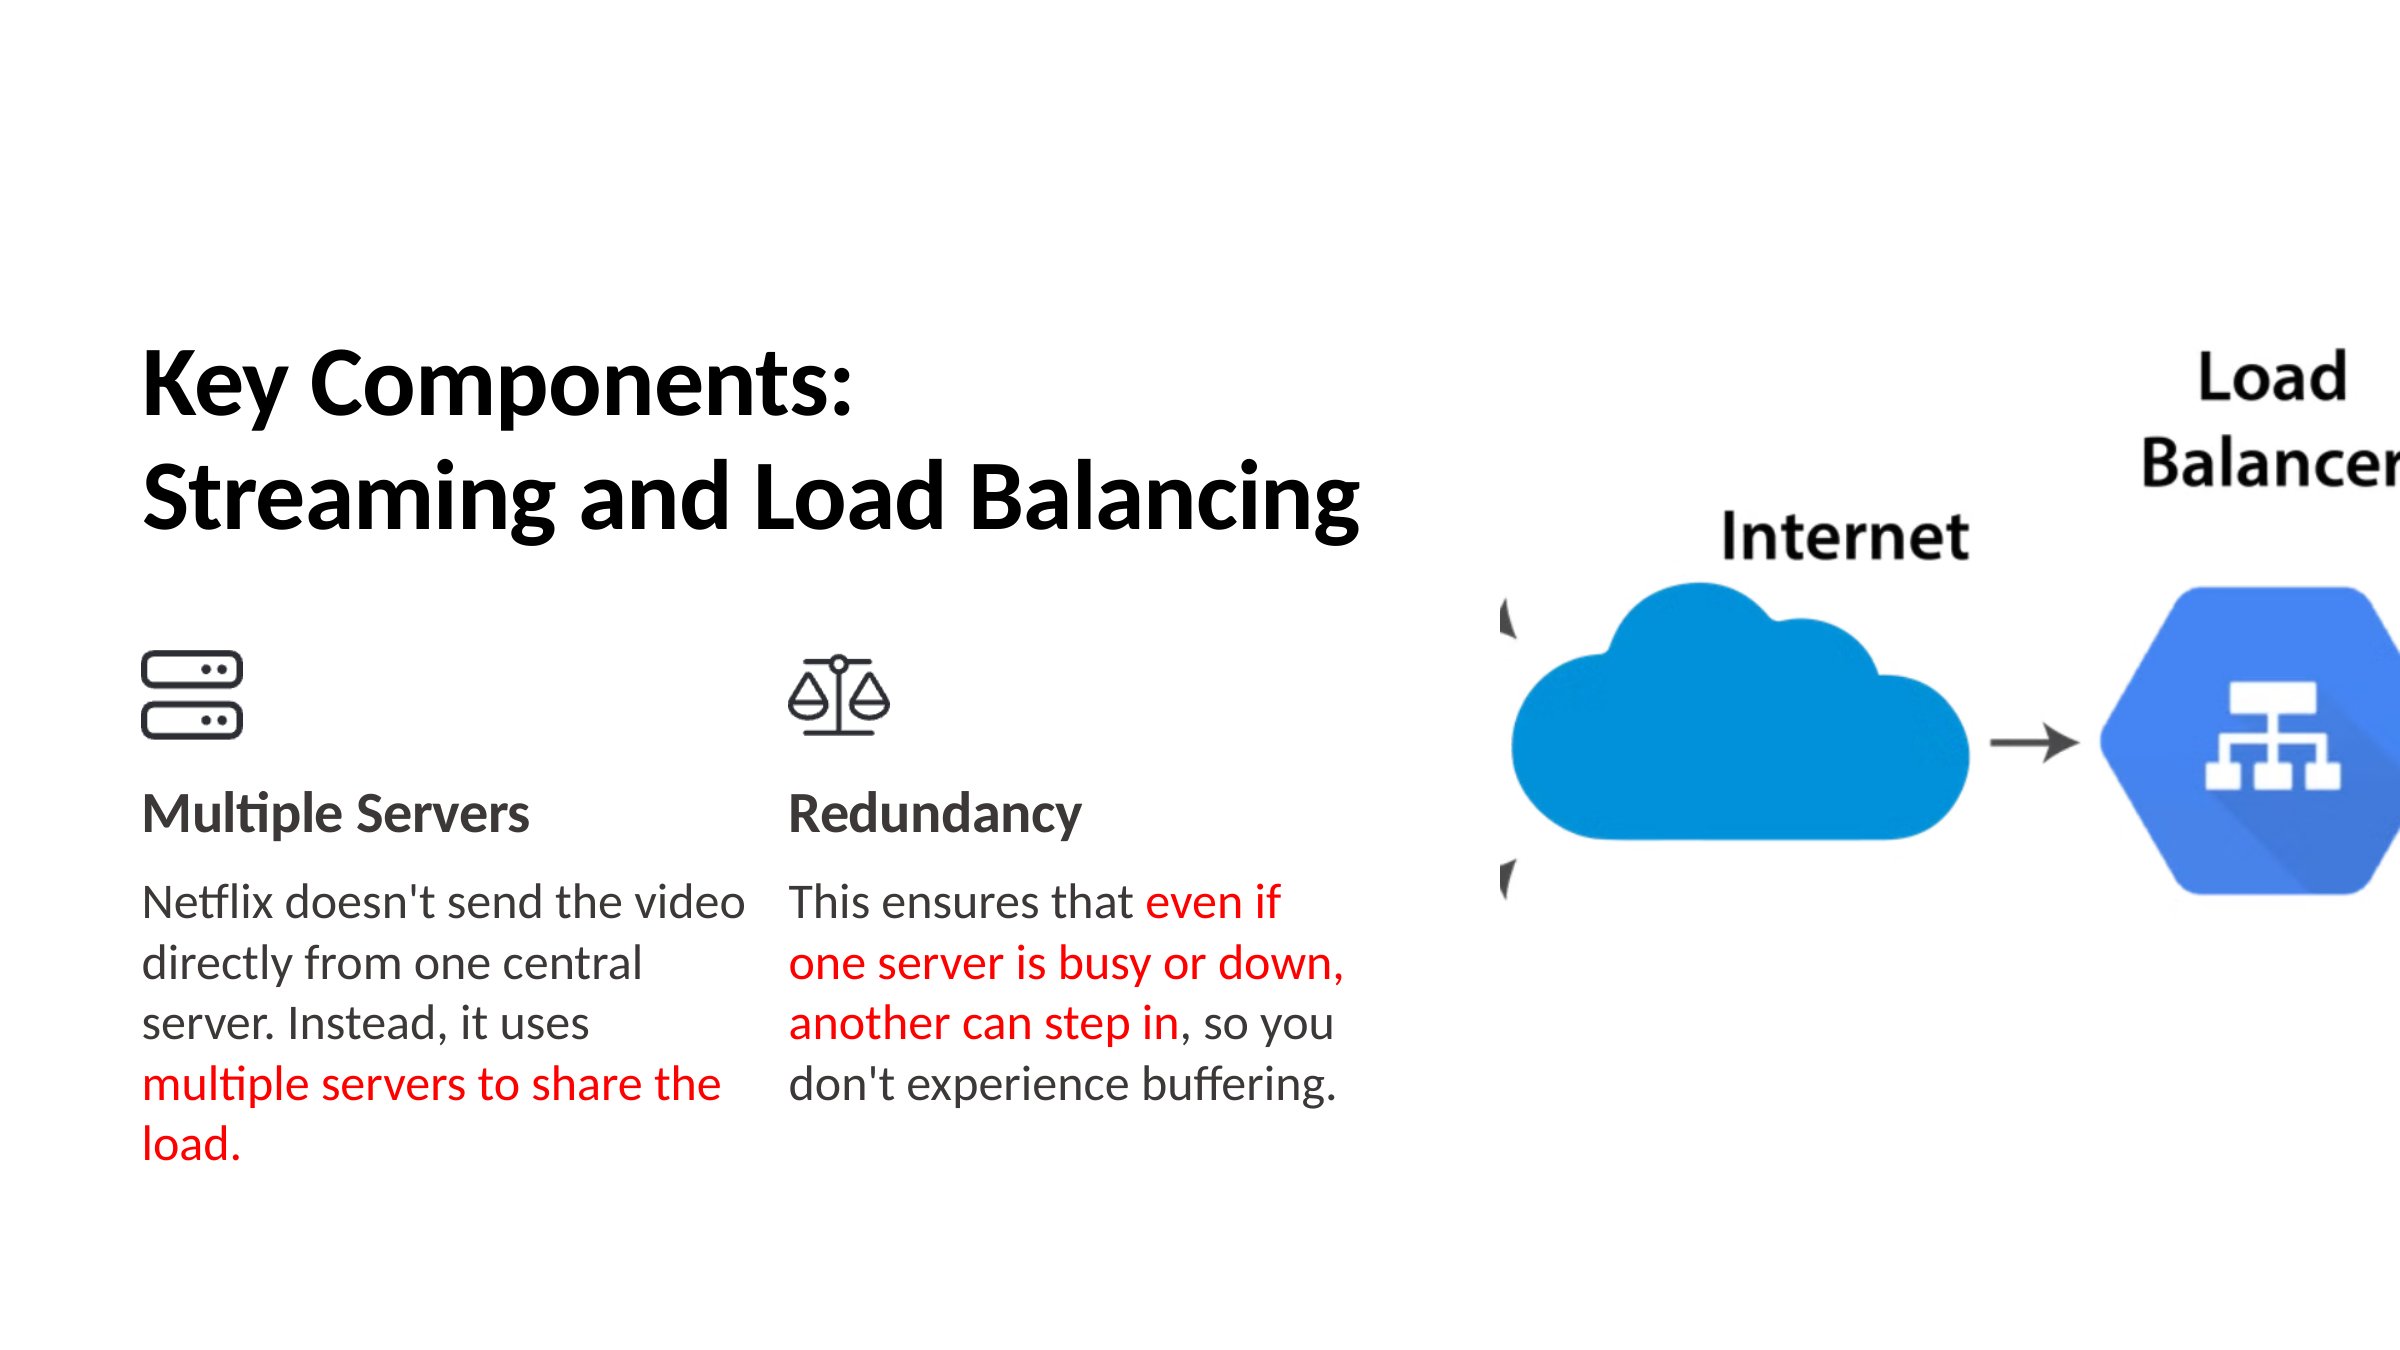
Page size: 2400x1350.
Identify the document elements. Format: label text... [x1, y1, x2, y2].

text_box Netflix doesn't send the video directly from one central server. Instead, it uses multiple servers to share the load. [141, 868, 748, 1153]
picture [141, 644, 243, 746]
picture [788, 644, 890, 746]
picture [1499, 0, 2400, 1350]
text_box Multiple Servers [141, 786, 602, 844]
text_box This ensures that even if one server is busy or down, another can step in, so you don't experience buffering. [788, 868, 1367, 1112]
text_box Redundancy [788, 786, 1249, 844]
text_box Key Components: Streaming and Load Balancing [142, 320, 1499, 564]
